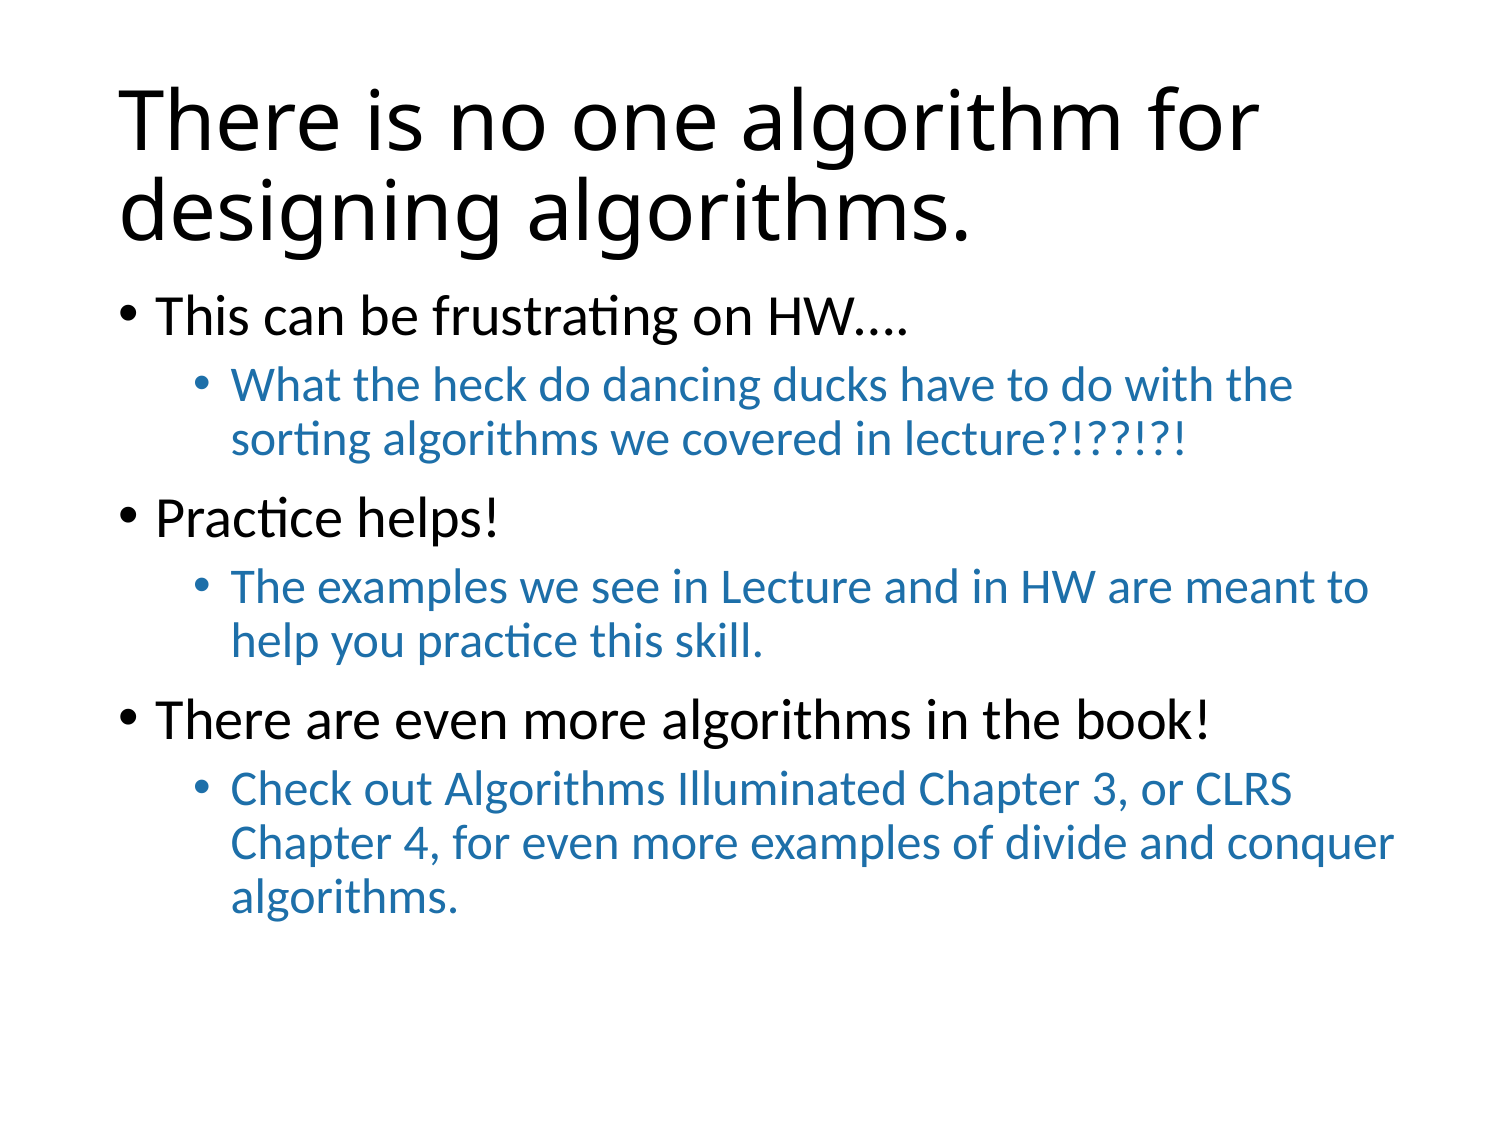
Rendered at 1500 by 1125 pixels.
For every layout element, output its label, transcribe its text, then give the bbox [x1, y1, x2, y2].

list This can be frustrating on HW…. What the heck do dancing ducks have to do with the sorting algorithms we covered in lecture?!??!?! Practice helps! The examples we see in Lecture and in HW are meant to help you practice this skill. There are even more algorithms in the book! Check out Algorithms Illuminated Chapter 3, or CLRS Chapter 4, for even more examples of divide and conquer algorithms. [103, 277, 1445, 1076]
title There is no one algorithm for designing algorithms. [103, 59, 1429, 277]
